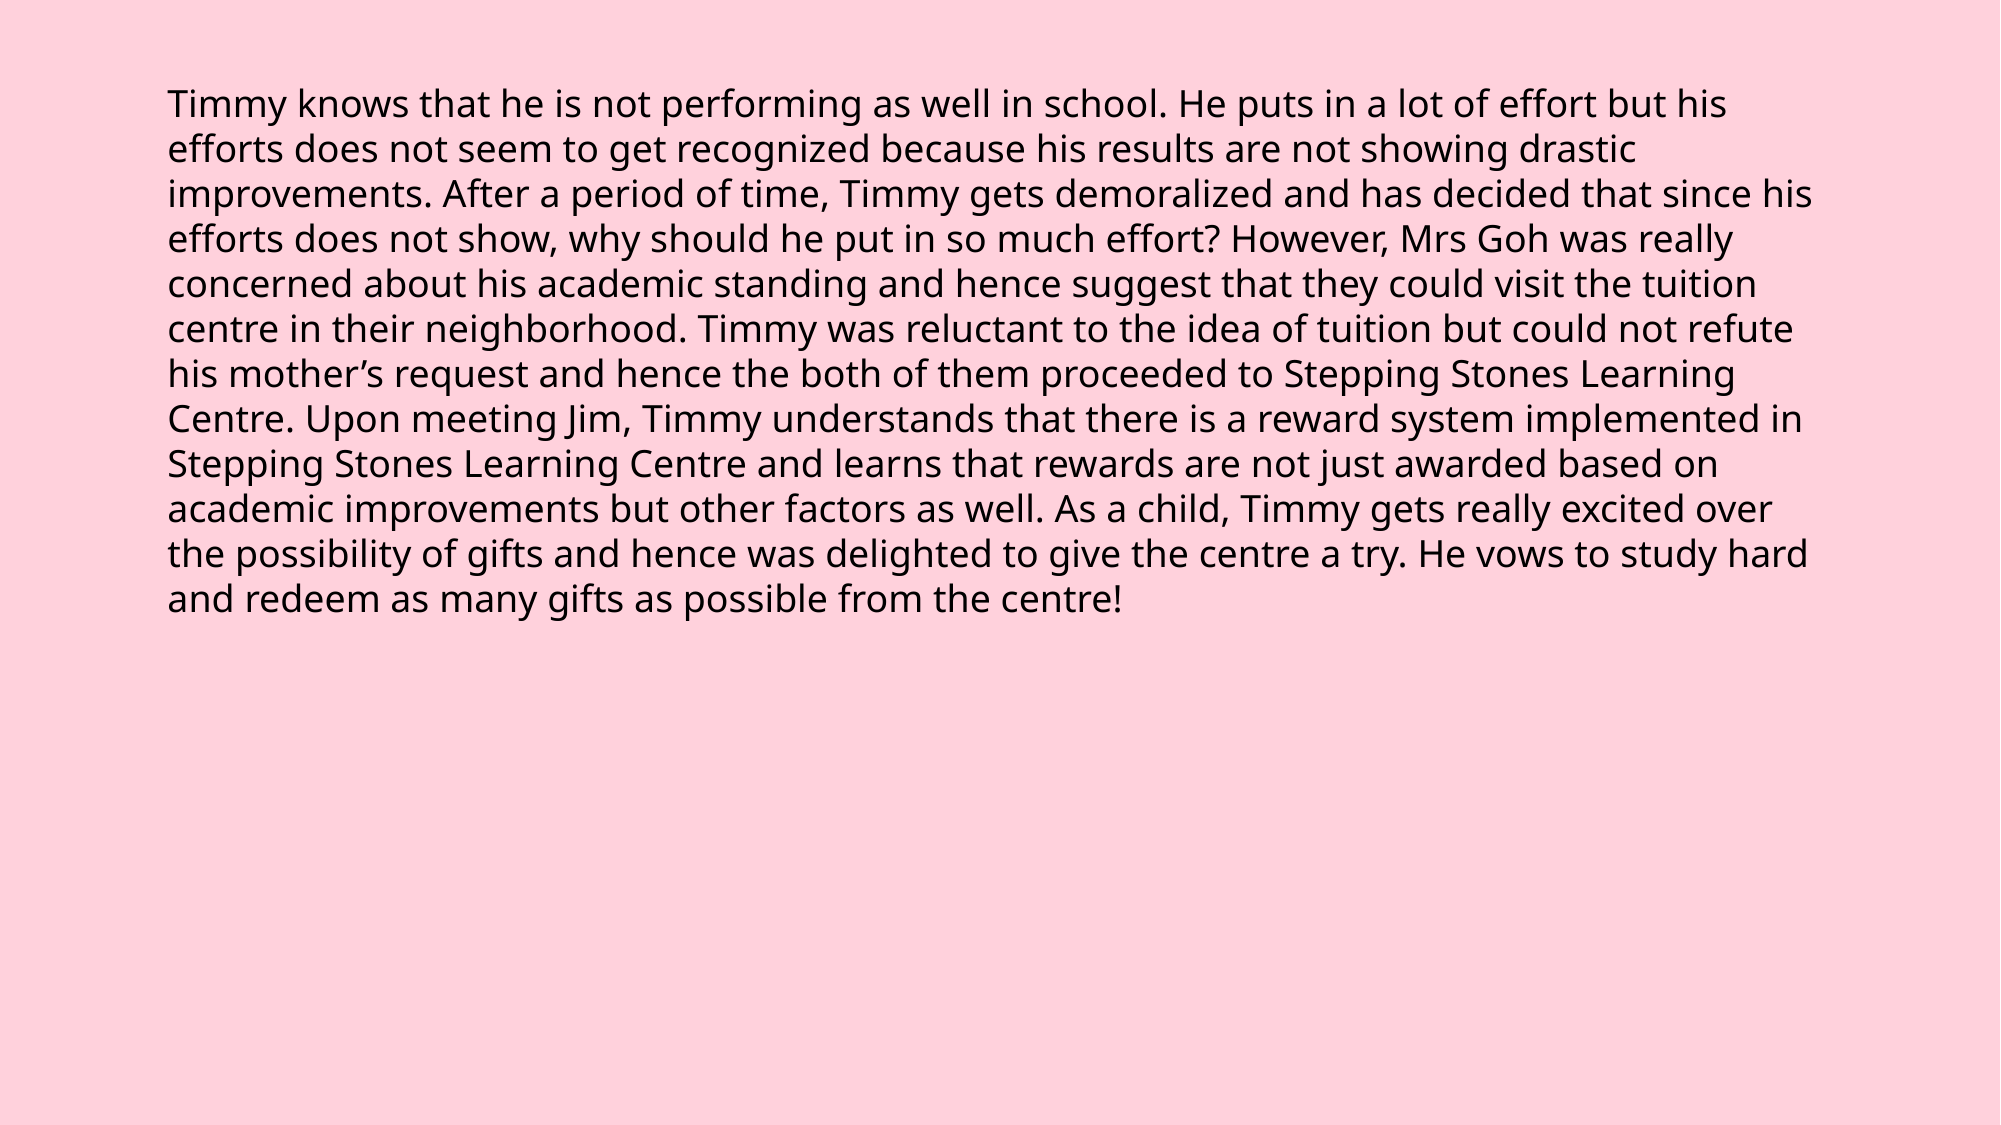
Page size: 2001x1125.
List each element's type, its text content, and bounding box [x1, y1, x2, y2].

text_box Timmy knows that he is not performing as well in school. He puts in a lot of effort but his efforts does not seem to get recognized because his results are not showing drastic improvements. After a period of time, Timmy gets demoralized and has decided that since his efforts does not show, why should he put in so much effort? However, Mrs Goh was really concerned about his academic standing and hence suggest that they could visit the tuition centre in their neighborhood. Timmy was reluctant to the idea of tuition but could not refute his mother’s request and hence the both of them proceeded to Stepping Stones Learning Centre. Upon meeting Jim, Timmy understands that there is a reward system implemented in Stepping Stones Learning Centre and learns that rewards are not just awarded based on academic improvements but other factors as well. As a child, Timmy gets really excited over the possibility of gifts and hence was delighted to give the centre a try. He vows to study hard and redeem as many gifts as possible from the centre! [152, 72, 1848, 628]
